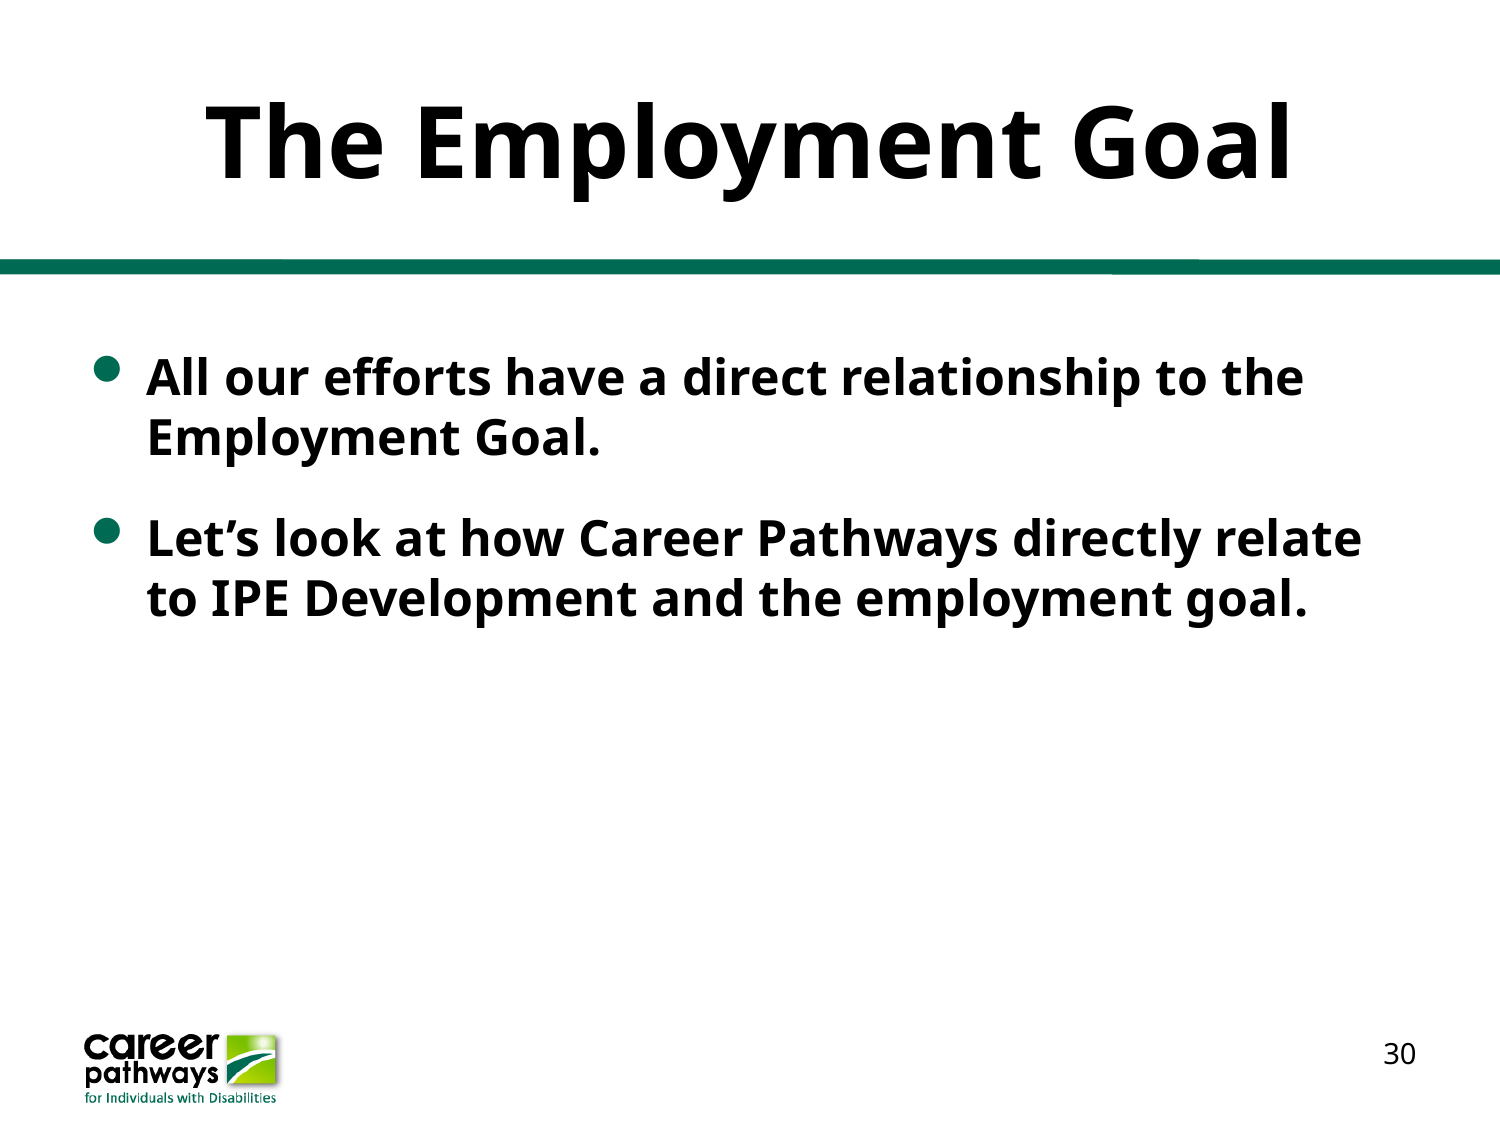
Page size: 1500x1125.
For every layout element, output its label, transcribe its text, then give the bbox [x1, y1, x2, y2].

slide_number 30 [1350, 1025, 1450, 1085]
title The Employment Goal [75, 45, 1425, 233]
picture [77, 1026, 285, 1107]
list All our efforts have a direct relationship to the Employment Goal. Let’s look at how Career Pathways directly relate to IPE Development and the employment goal. [75, 337, 1425, 988]
